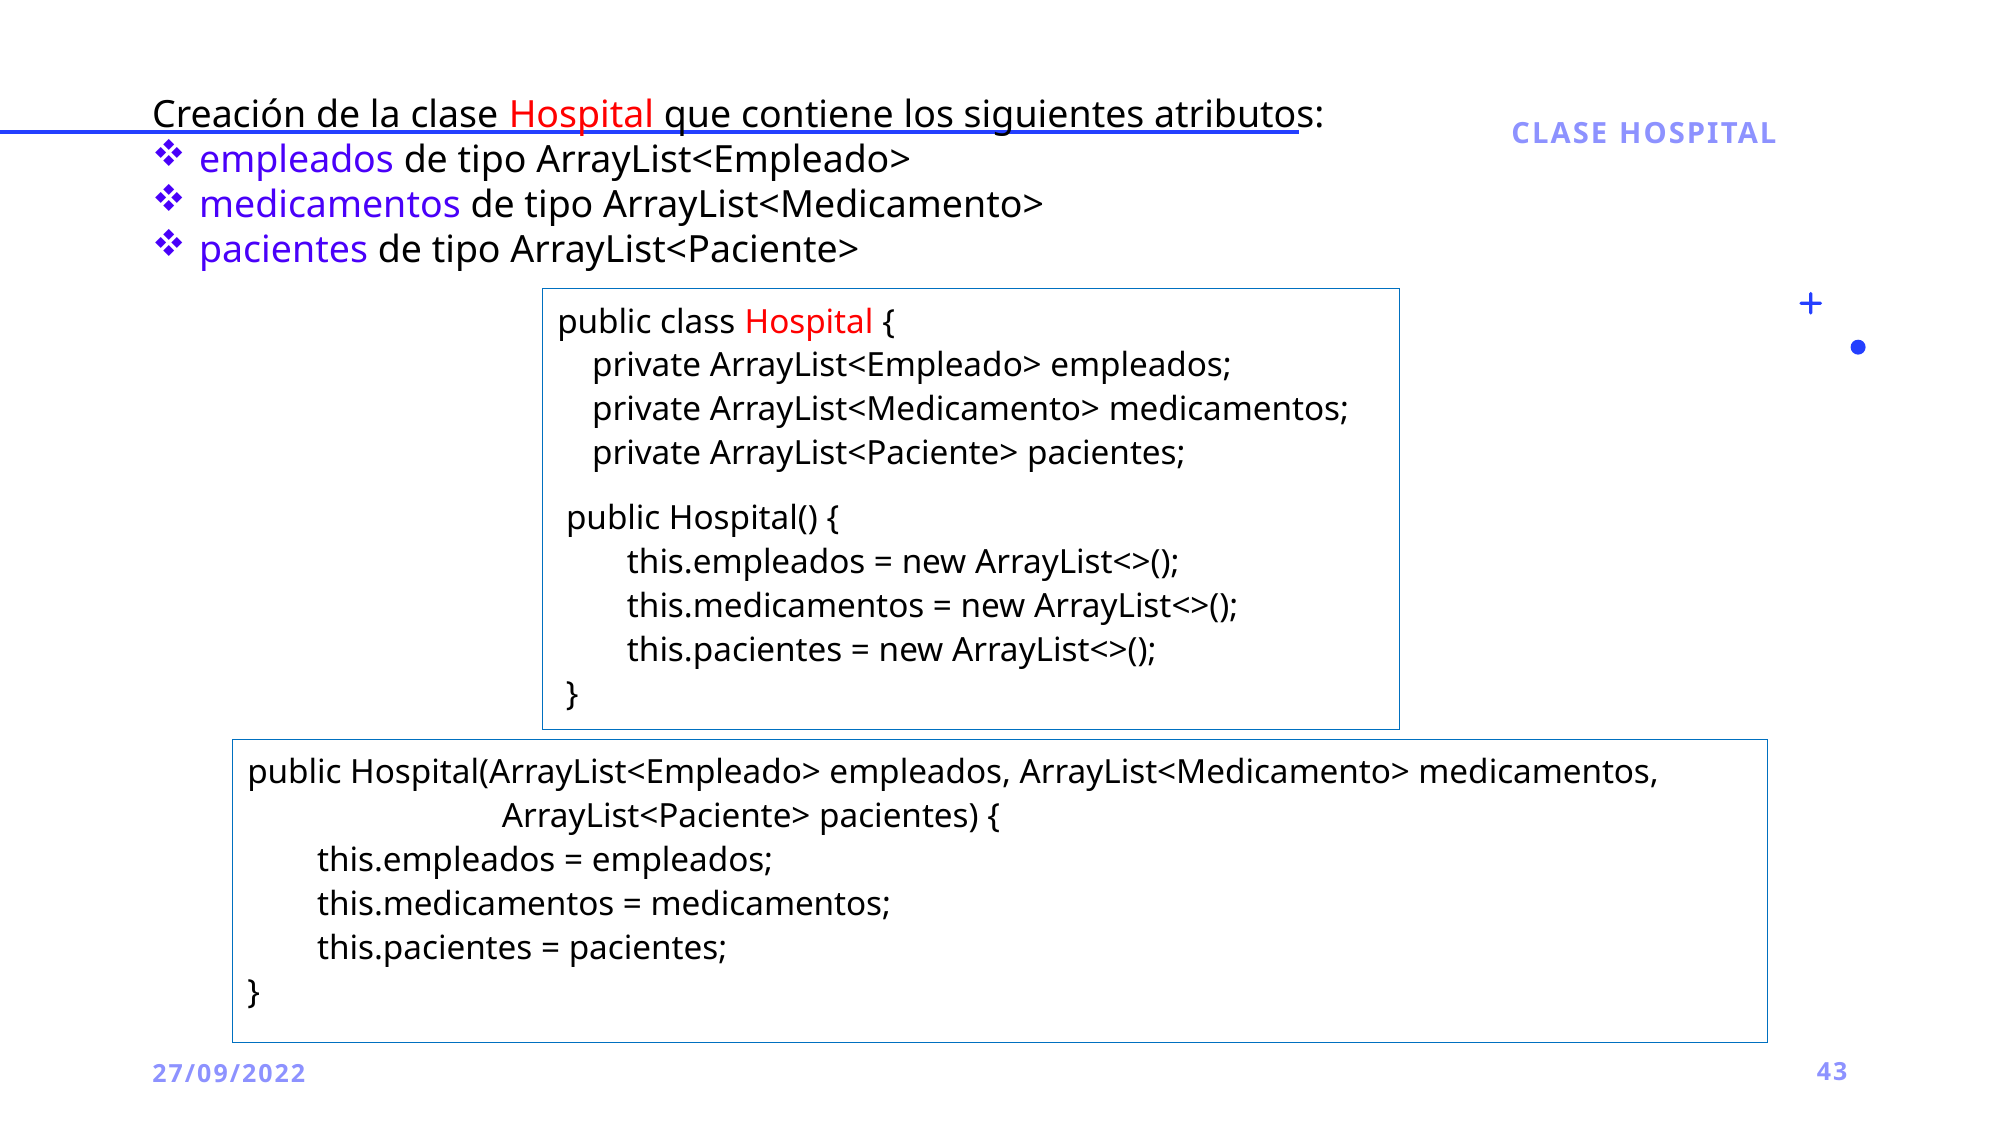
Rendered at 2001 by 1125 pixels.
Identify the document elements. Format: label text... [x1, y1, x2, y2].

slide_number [137, 1042, 588, 1103]
footer Clase hospital [1413, 101, 1982, 162]
text_box Creación de la clase Hospital que contiene los siguientes atributos: empleados de tipo ArrayList<Empleado> medicamentos de tipo ArrayList<Medicamento> pacientes de tipo ArrayList<Paciente> [137, 82, 1413, 277]
text_box public Hospital(ArrayList<Empleado> empleados, ArrayList<Medicamento> medicamentos, ArrayList<Paciente> pacientes) { this.empleados = empleados; this.medicamentos = medicamentos; this.pacientes = pacientes; } [232, 739, 1768, 1043]
slide_number 43 [1412, 1042, 1863, 1103]
list public class Hospital { private ArrayList<Empleado> empleados; private ArrayList<Medicamento> medicamentos; private ArrayList<Paciente> pacientes; public Hospital() { this.empleados = new ArrayList<>(); this.medicamentos = new ArrayList<>(); this.pacientes = new ArrayList<>(); } [542, 288, 1400, 730]
